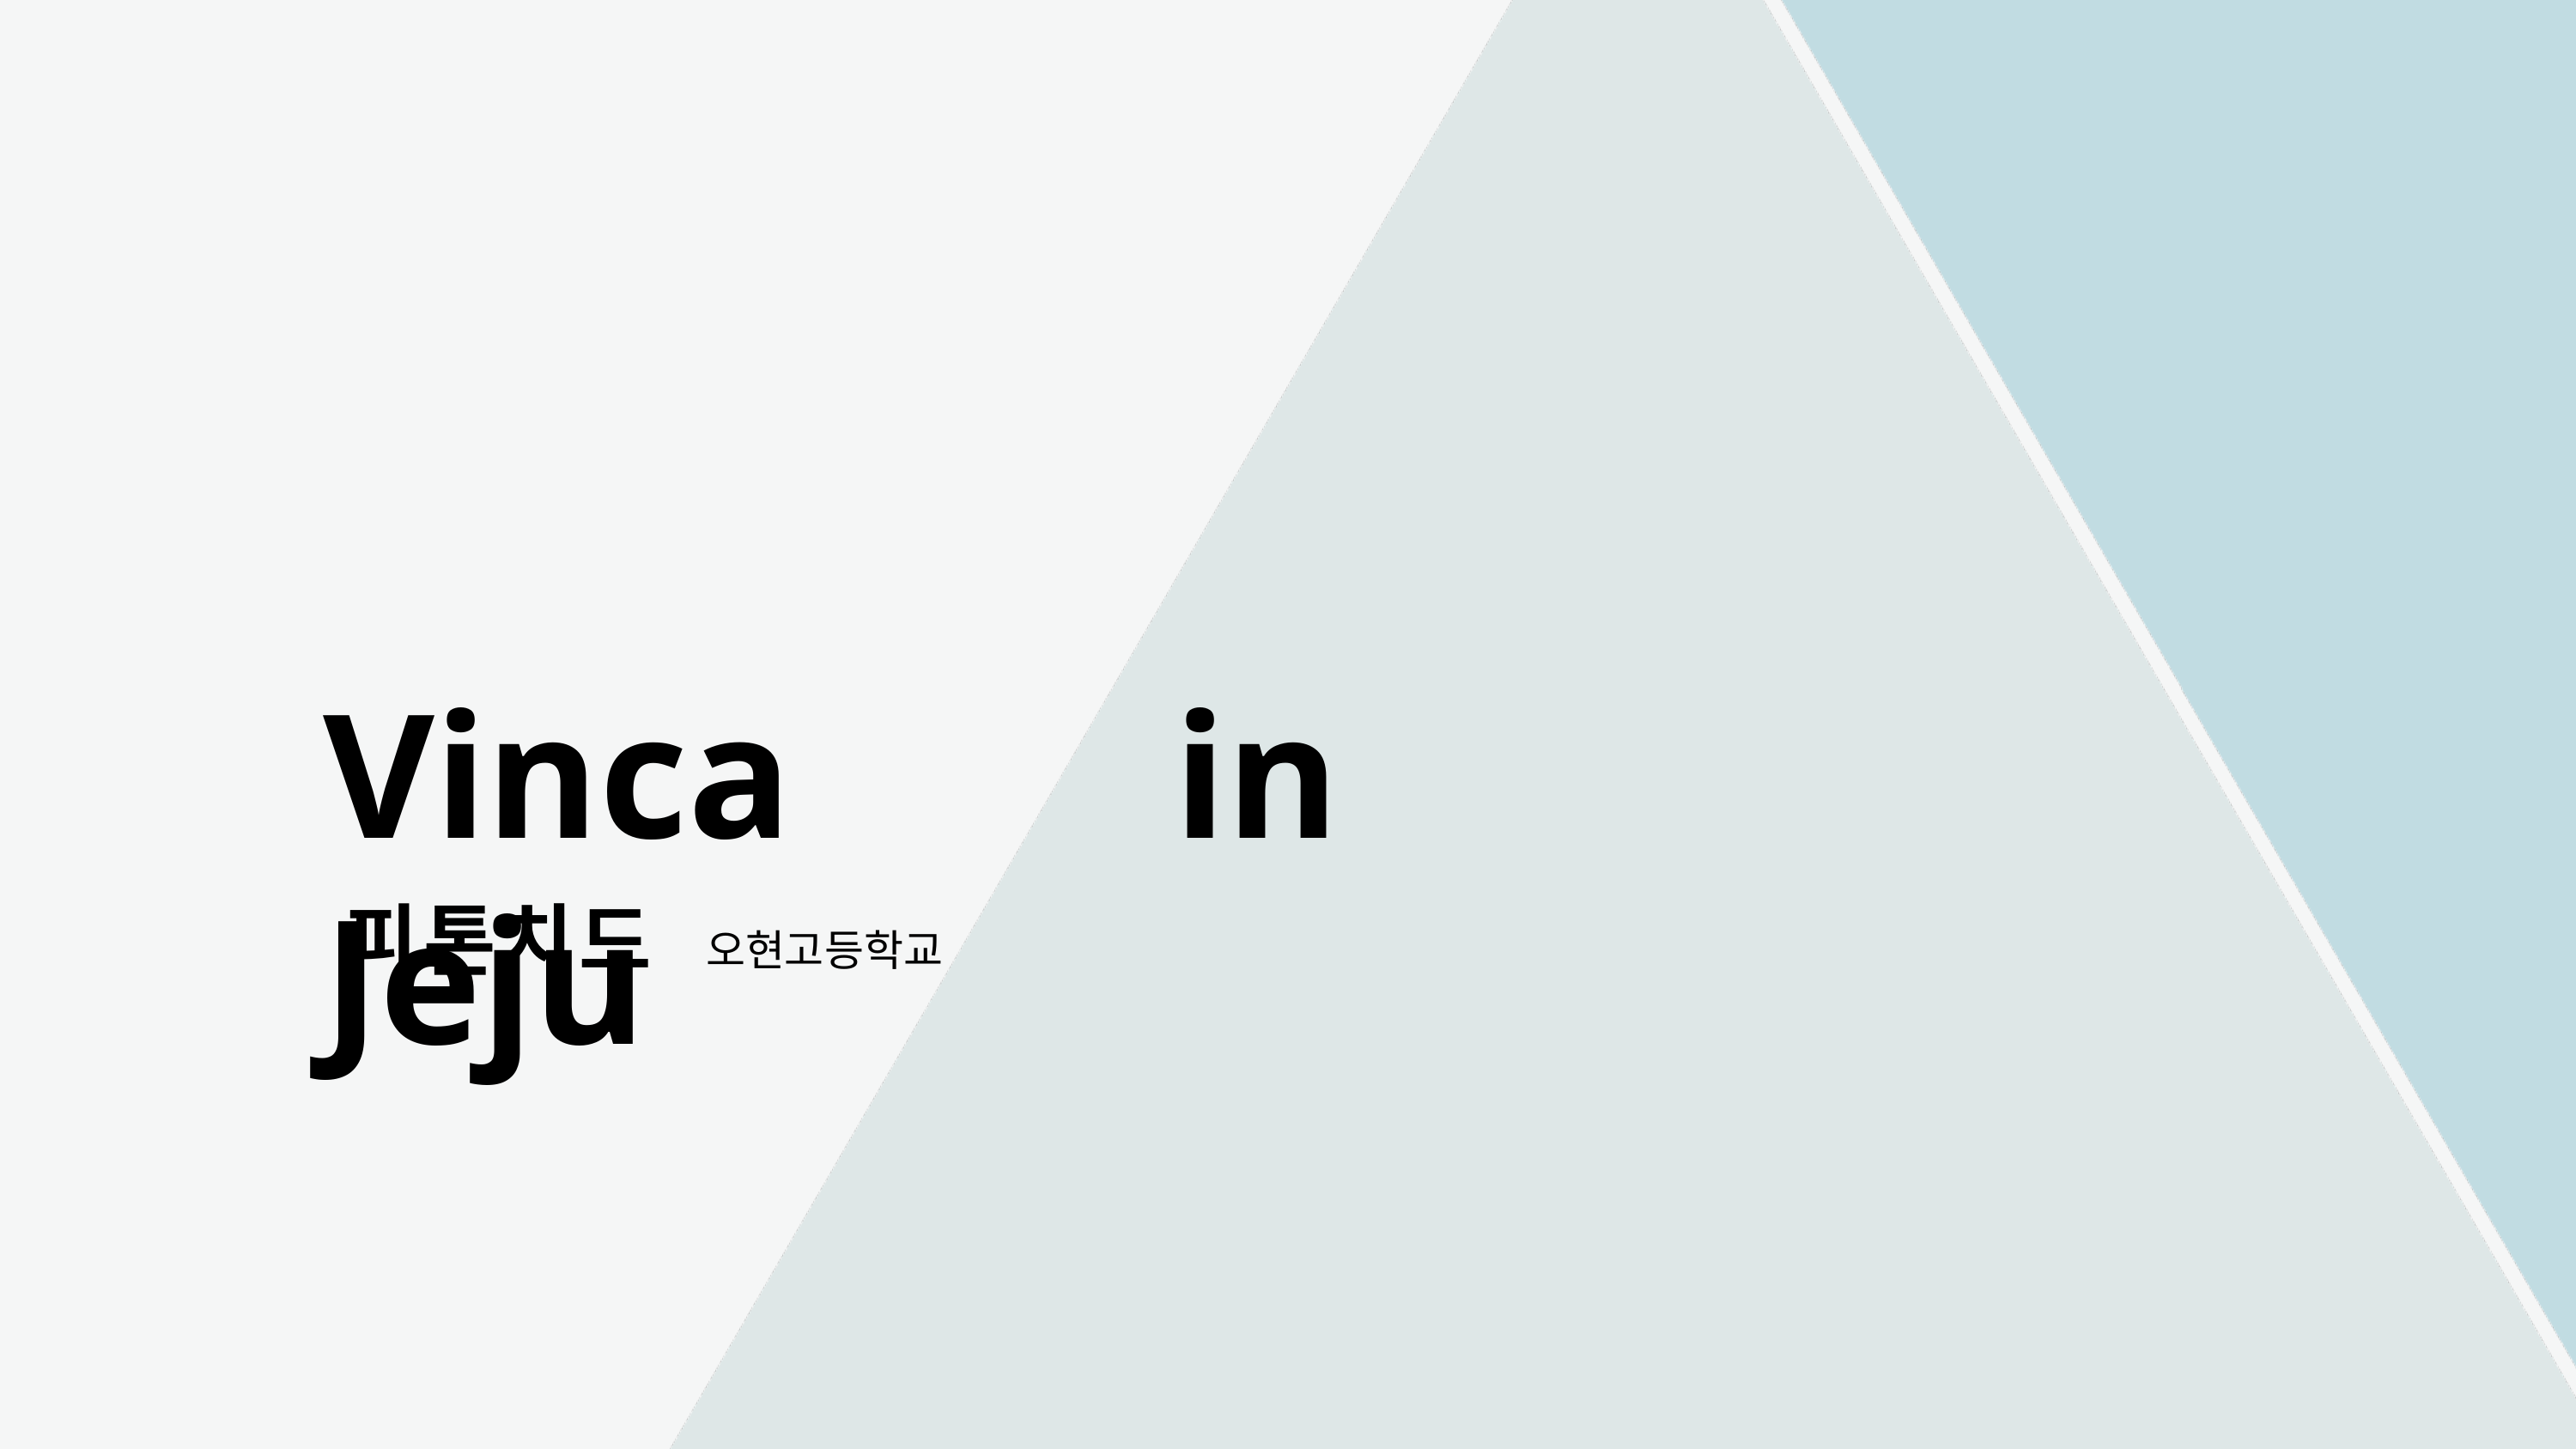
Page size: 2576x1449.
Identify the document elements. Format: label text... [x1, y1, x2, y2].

text_box Vinca in Jeju [310, 659, 540, 861]
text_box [1770, 0, 2576, 1399]
text_box 피톤치드 [332, 884, 540, 993]
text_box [546, 0, 2576, 1449]
